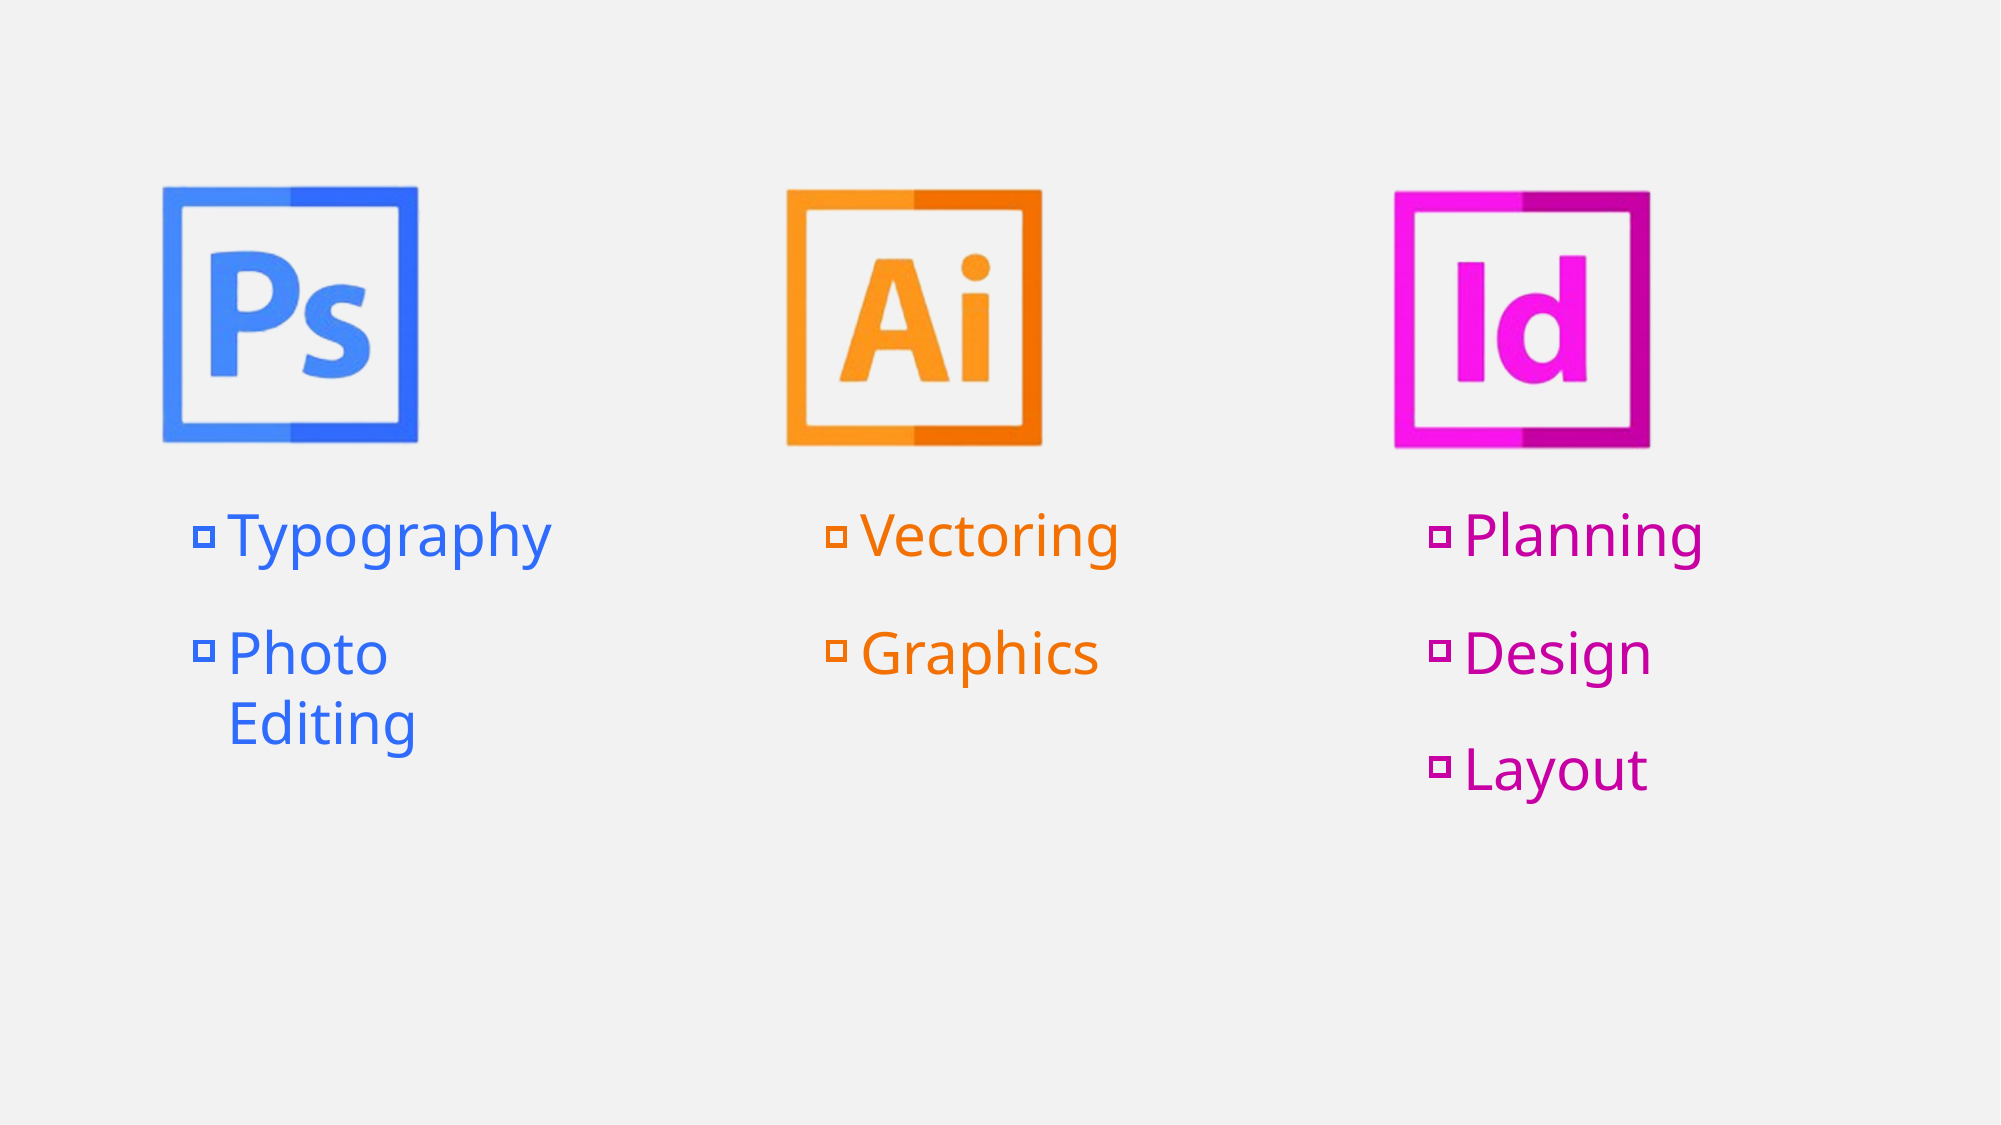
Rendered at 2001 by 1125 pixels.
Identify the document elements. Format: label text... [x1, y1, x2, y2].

text_box Photo Editing [212, 608, 607, 764]
text_box Typography [212, 491, 577, 576]
text_box [1430, 527, 1449, 547]
picture [747, 133, 1087, 478]
text_box Design [1448, 608, 1842, 694]
text_box [1430, 641, 1449, 660]
text_box Graphics [845, 608, 1239, 694]
text_box [194, 527, 214, 547]
picture [139, 133, 480, 478]
picture [1355, 133, 1695, 478]
text_box Layout [1448, 724, 1842, 810]
text_box [827, 641, 846, 660]
text_box [194, 641, 214, 660]
text_box Planning [1448, 491, 1813, 576]
text_box [1430, 757, 1449, 776]
text_box [827, 527, 846, 547]
text_box Vectoring [845, 491, 1210, 576]
